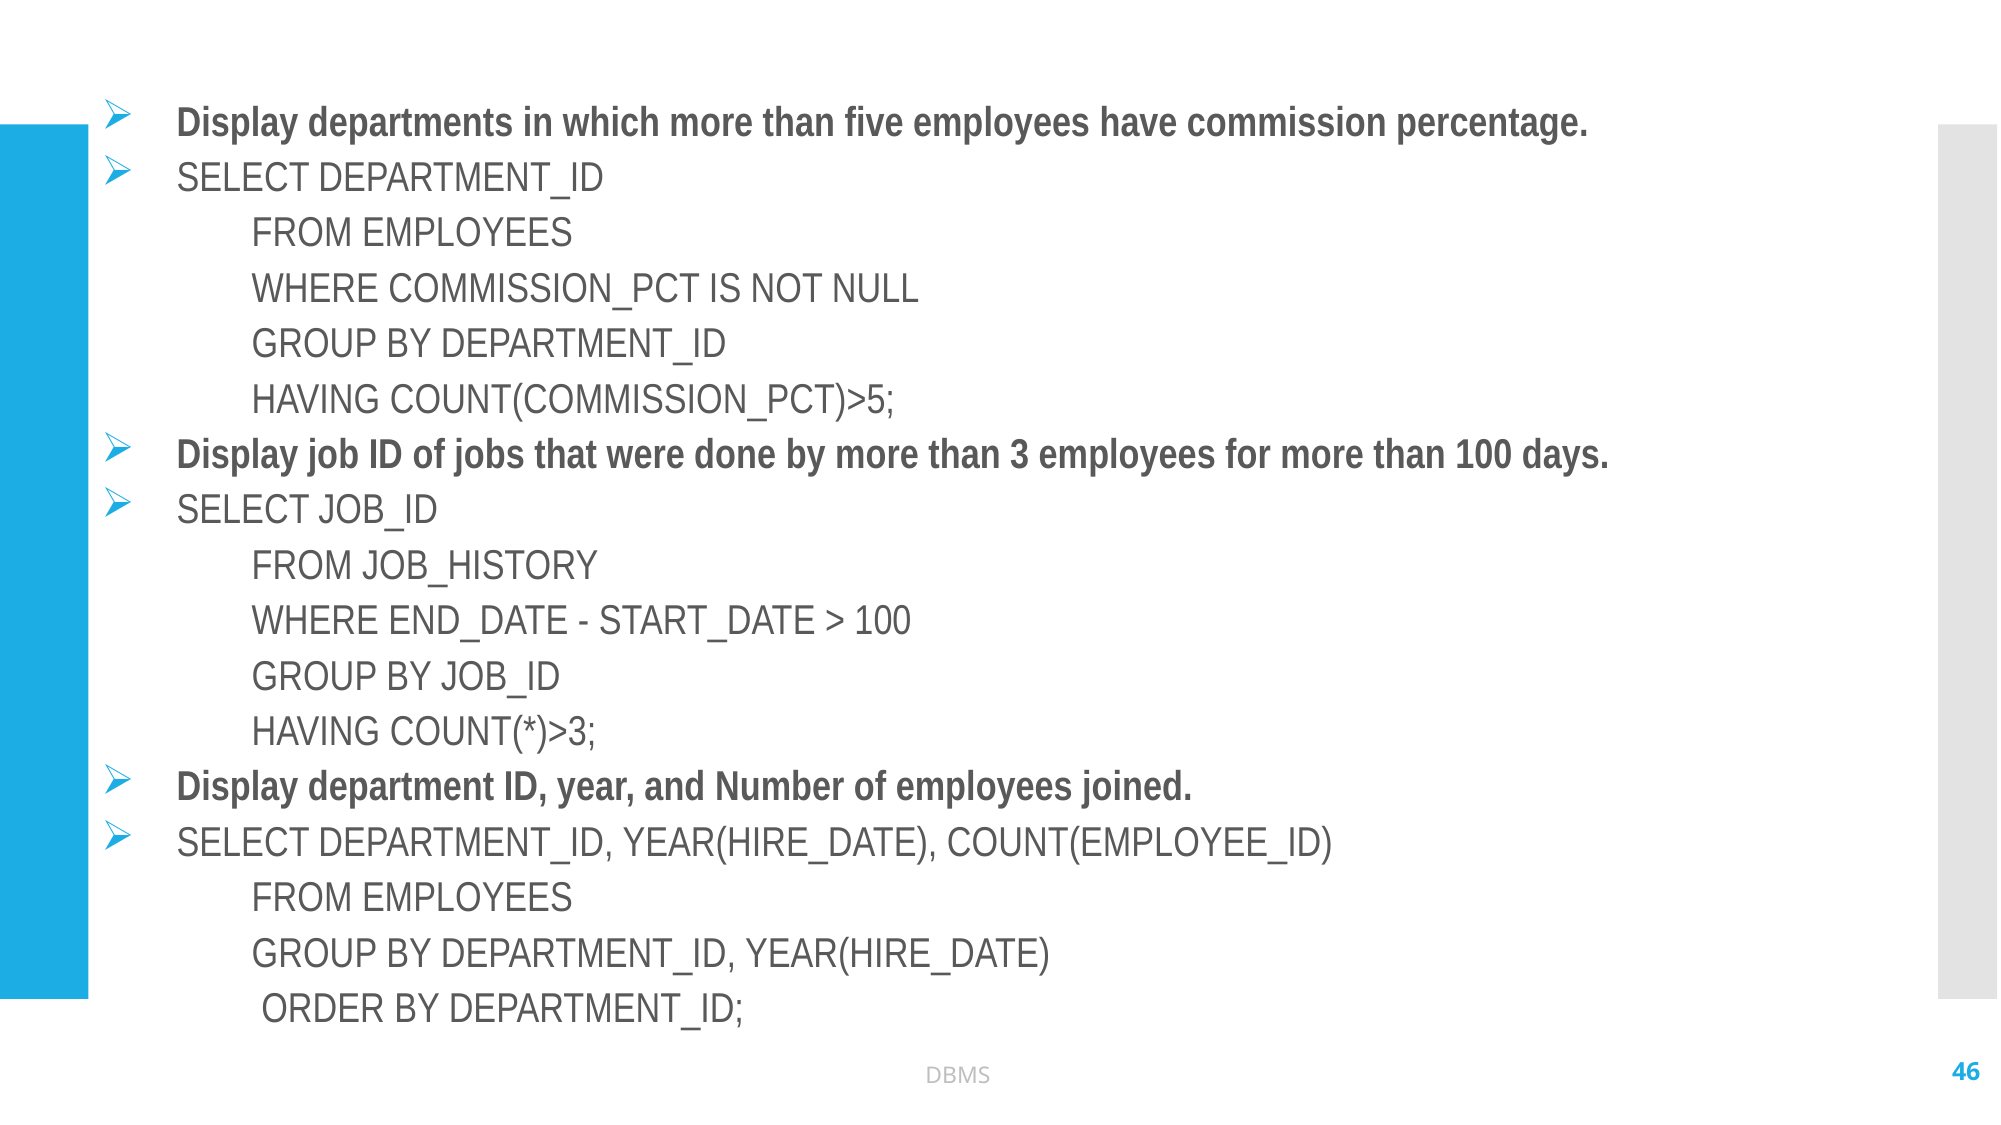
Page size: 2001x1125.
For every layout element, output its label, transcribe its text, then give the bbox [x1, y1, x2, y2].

footer DBMS [473, 1046, 1443, 1107]
slide_number 46 [1744, 1042, 1996, 1103]
list Display departments in which more than five employees have commission percentage. SELECT DEPARTMENT_ID FROM EMPLOYEES WHERE COMMISSION_PCT IS NOT NULL GROUP BY DEPARTMENT_ID HAVING COUNT(COMMISSION_PCT)>5; Display job ID of jobs that were done by more than 3 employees for more than 100 days. SELECT JOB_ID FROM JOB_HISTORY WHERE END_DATE - START_DATE > 100 GROUP BY JOB_ID HAVING COUNT(*)>3; Display department ID, year, and Number of employees joined. SELECT DEPARTMENT_ID, YEAR(HIRE_DATE), COUNT(EMPLOYEE_ID) FROM EMPLOYEES GROUP BY DEPARTMENT_ID, YEAR(HIRE_DATE) ORDER BY DEPARTMENT_ID; [86, 92, 1947, 1077]
